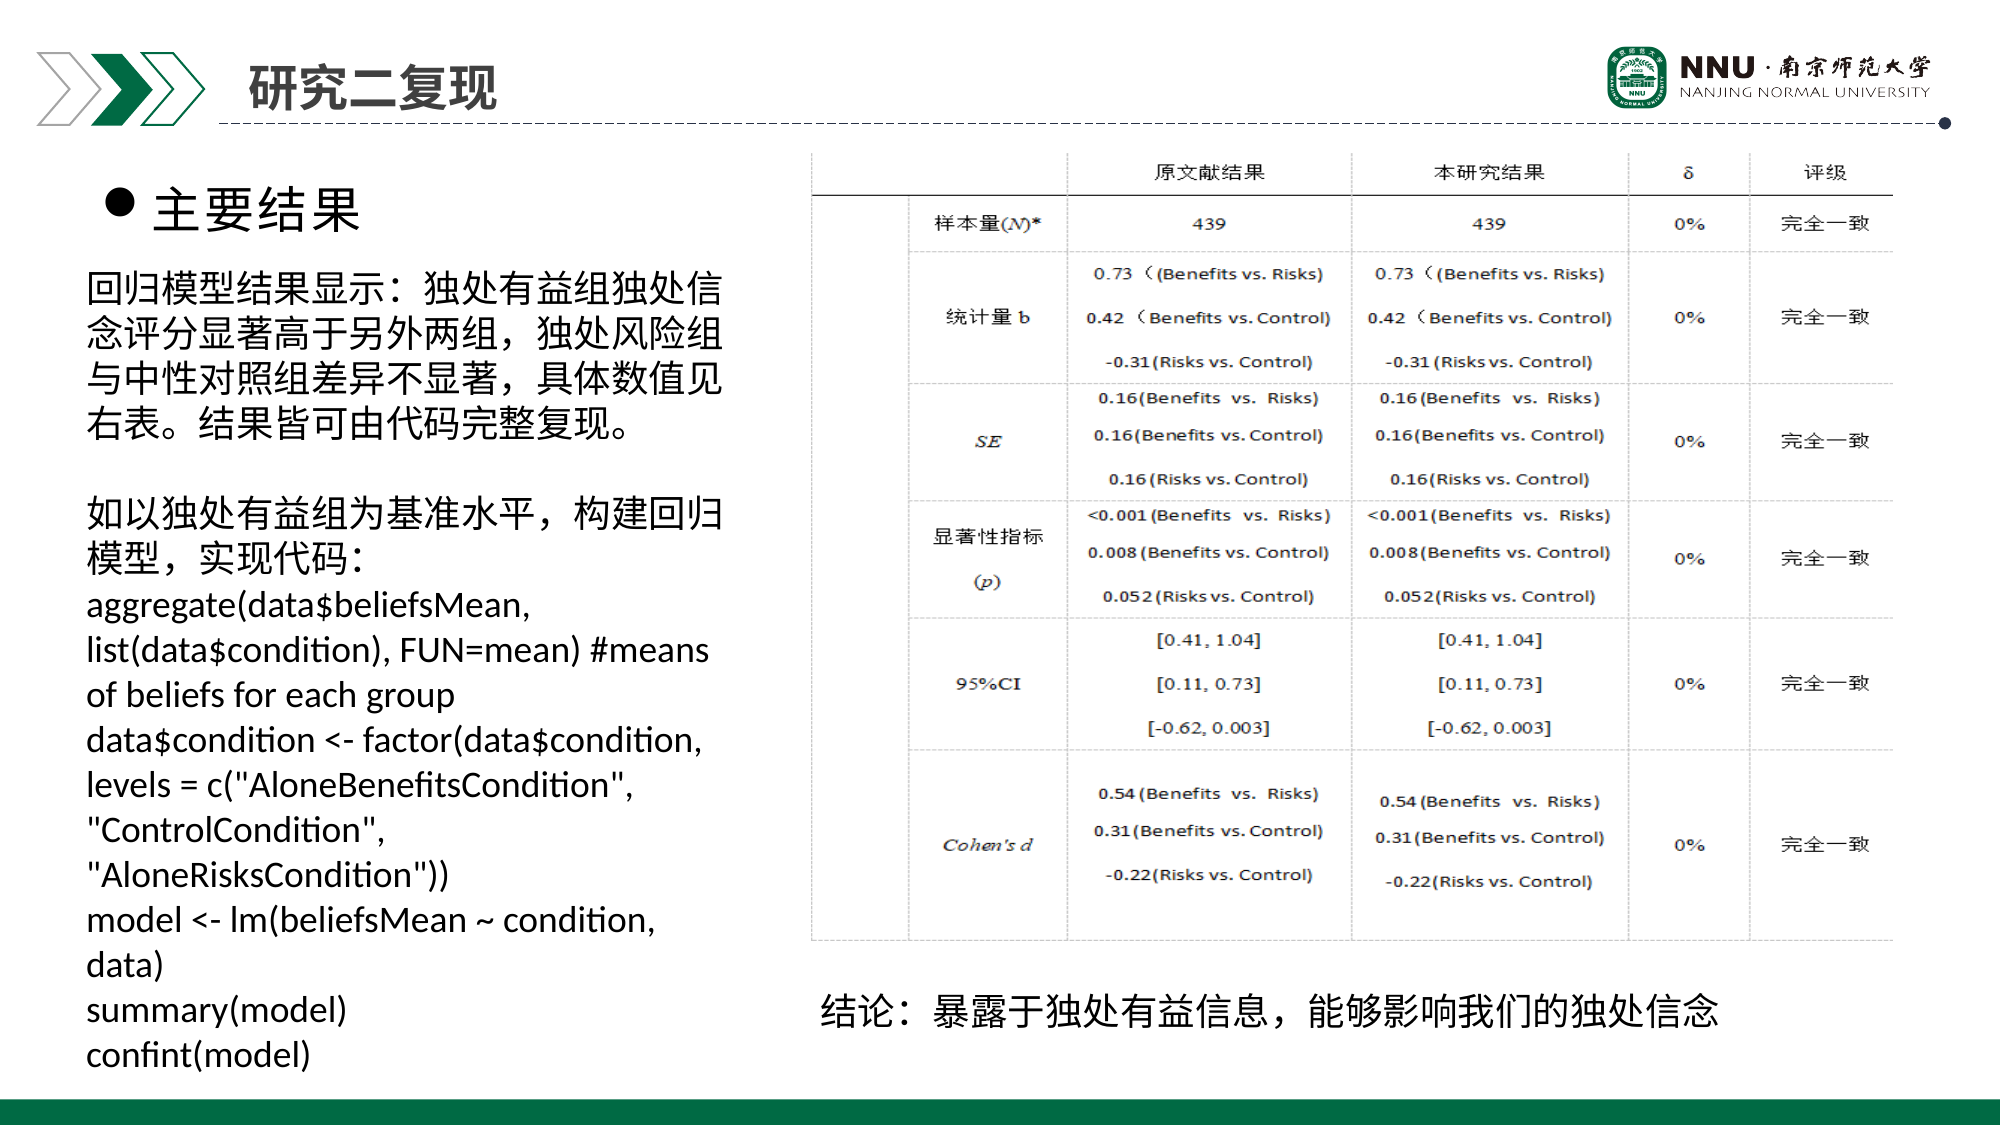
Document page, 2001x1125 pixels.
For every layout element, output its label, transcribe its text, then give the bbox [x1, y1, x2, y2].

text_box 主要结果 [90, 166, 810, 244]
text_box 结论：暴露于独处有益信息，能够影响我们的独处信念 [805, 980, 1908, 1059]
text_box 研究二复现 [233, 49, 514, 122]
picture [810, 0, 1960, 942]
text_box 回归模型结果显示：独处有益组独处信念评分显著高于另外两组，独处风险组与中性对照组差异不显著，具体数值见右表。结果皆可由代码完整复现。 如以独处有益组为基准水平，构建回归模型，实现代码：aggregate(data$beliefsMean, list(data$condition), FUN=mean) #means of beliefs for each group data$condition <- factor(data$condition, levels = c("AloneBenefitsCondition", "ControlCondition", "AloneRisksCondition")) model <- lm(beliefsMean ~ condition, data) summary(model) confint(model) [71, 257, 749, 1041]
text_box [38, 53, 101, 125]
text_box [0, 1098, 2000, 1125]
text_box [142, 53, 205, 125]
text_box [90, 53, 153, 126]
